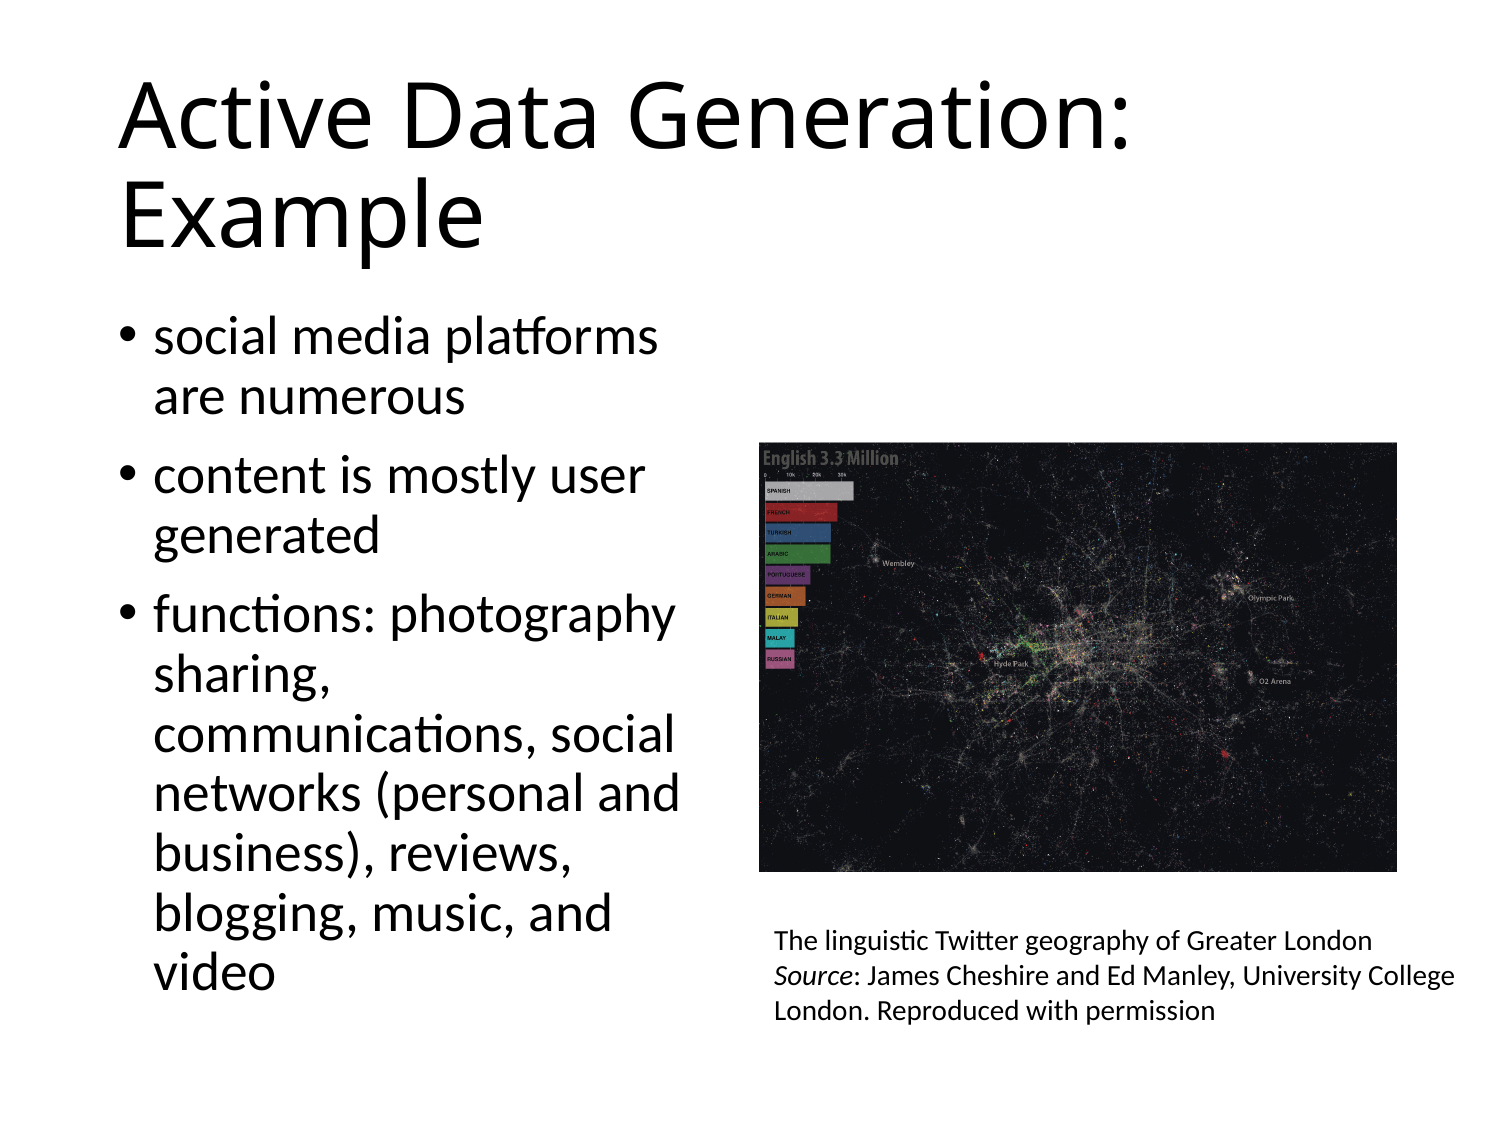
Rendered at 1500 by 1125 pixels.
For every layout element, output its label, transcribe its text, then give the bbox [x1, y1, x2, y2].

title Active Data Generation: Example [103, 59, 1397, 278]
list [759, 441, 1397, 872]
text_box The linguistic Twitter geography of Greater London Source: James Cheshire and Ed Manley, University College London. Reproduced with permission [759, 914, 1500, 1034]
list social media platforms are numerous content is mostly user generated functions: photography sharing, communications, social networks (personal and business), reviews, blogging, music, and video [103, 299, 741, 1014]
